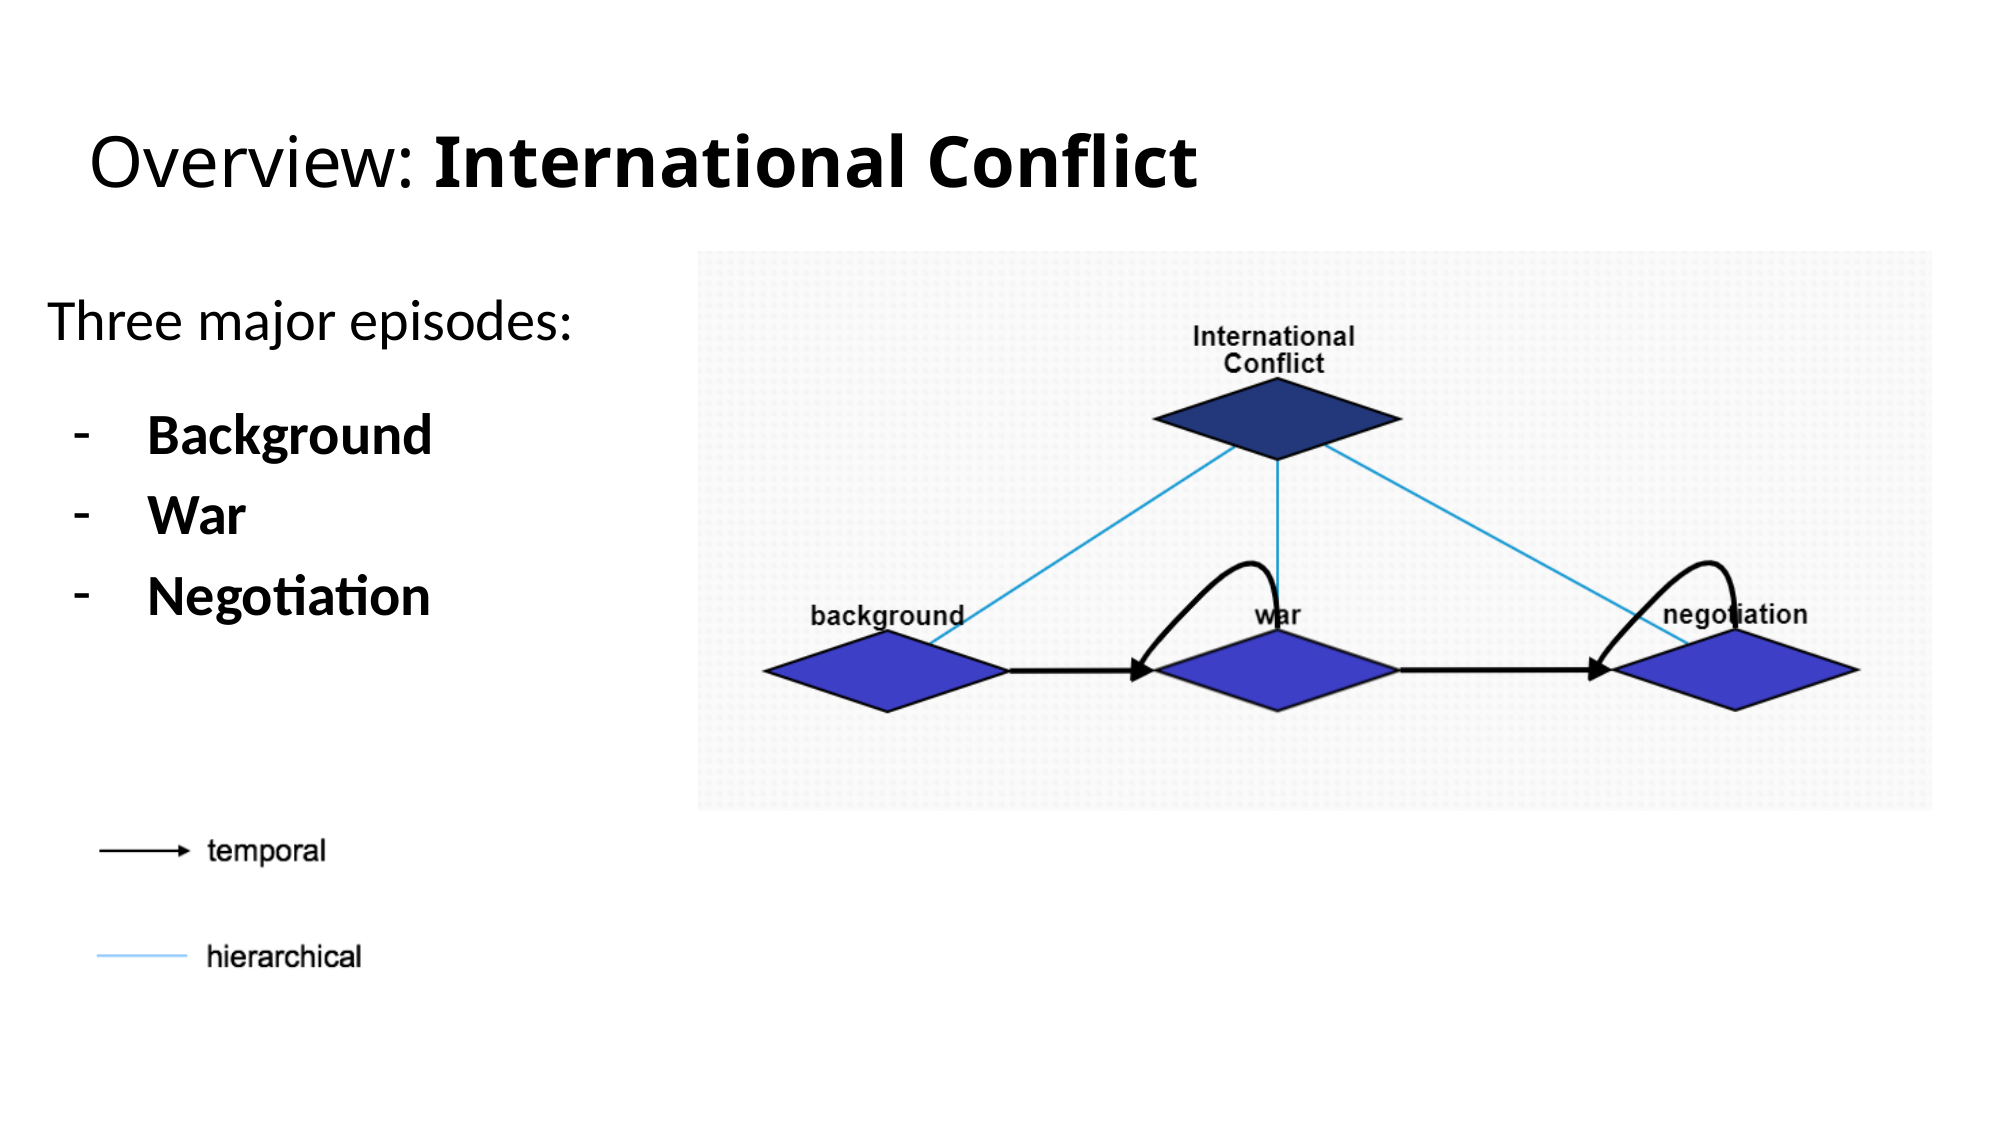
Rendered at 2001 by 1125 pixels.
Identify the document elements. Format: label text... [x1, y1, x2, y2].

picture [698, 251, 1932, 811]
title Overview: International Conflict [68, 97, 1932, 223]
picture [68, 793, 397, 1010]
list Three major episodes: Background War Negotiation [27, 252, 1932, 1000]
